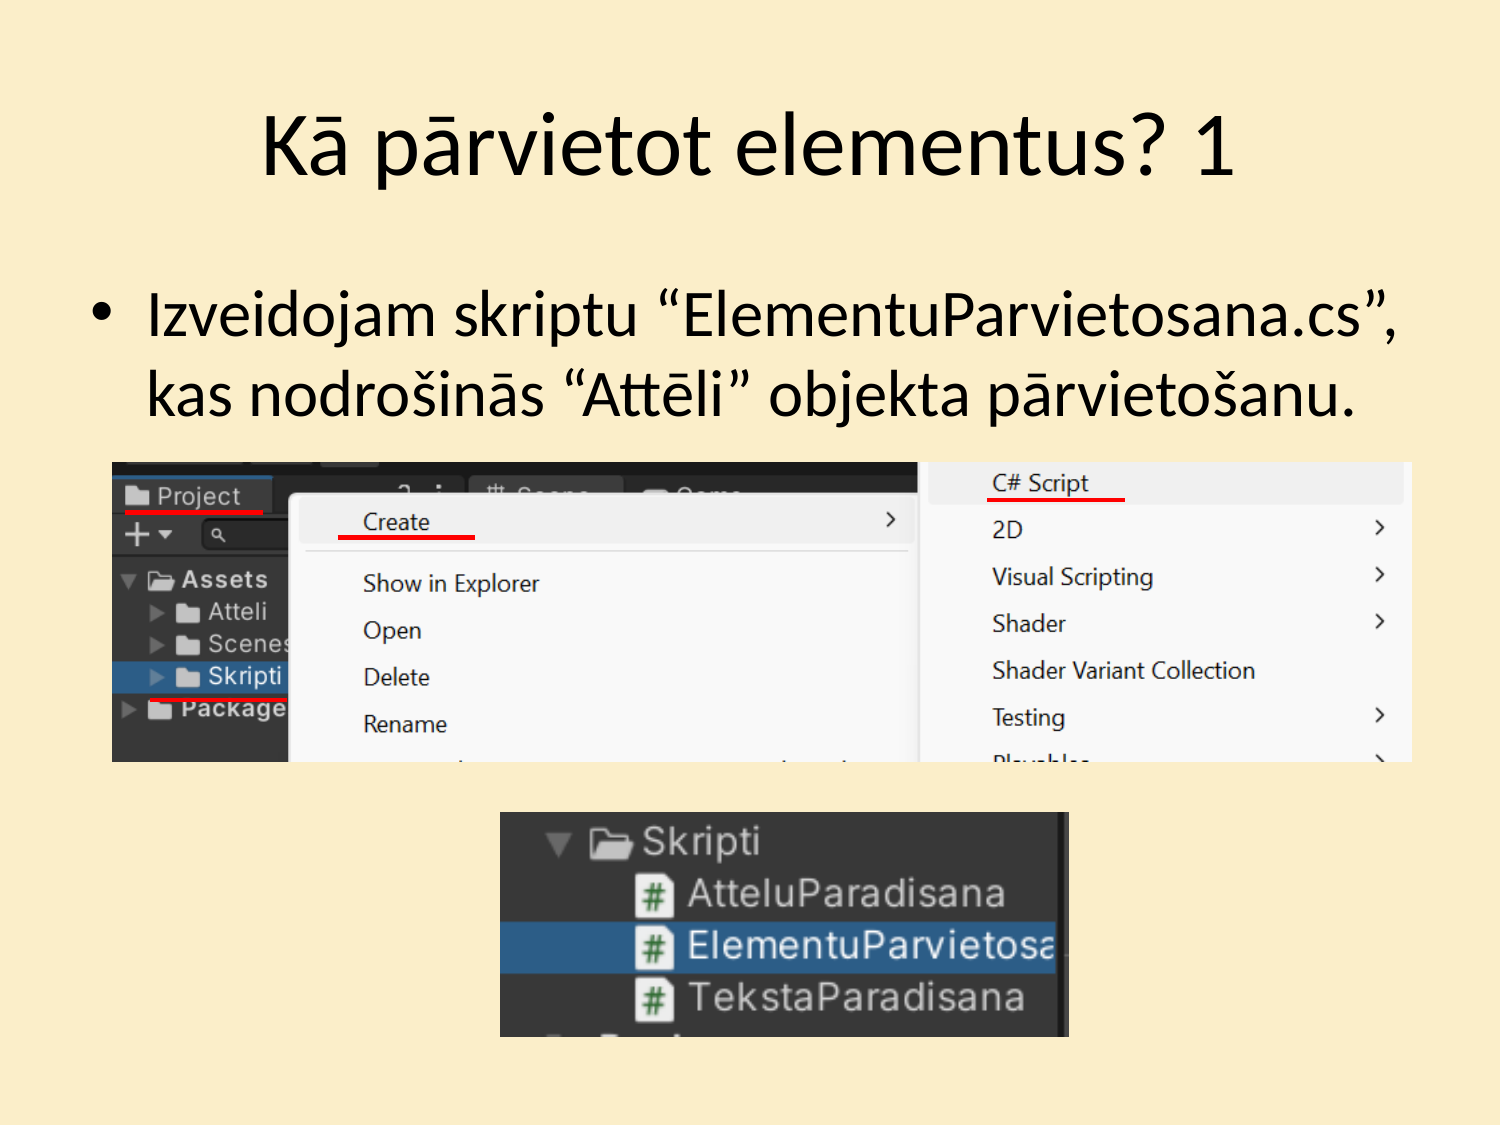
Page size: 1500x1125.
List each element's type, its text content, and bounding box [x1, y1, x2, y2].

picture [112, 462, 1412, 762]
title Kā pārvietot elementus? 1 [75, 45, 1425, 233]
picture [499, 812, 1069, 1037]
list Izveidojam skriptu “ElementuParvietosana.cs”, kas nodrošinās “Attēli” objekta pārvietošanu. [75, 262, 1425, 1005]
